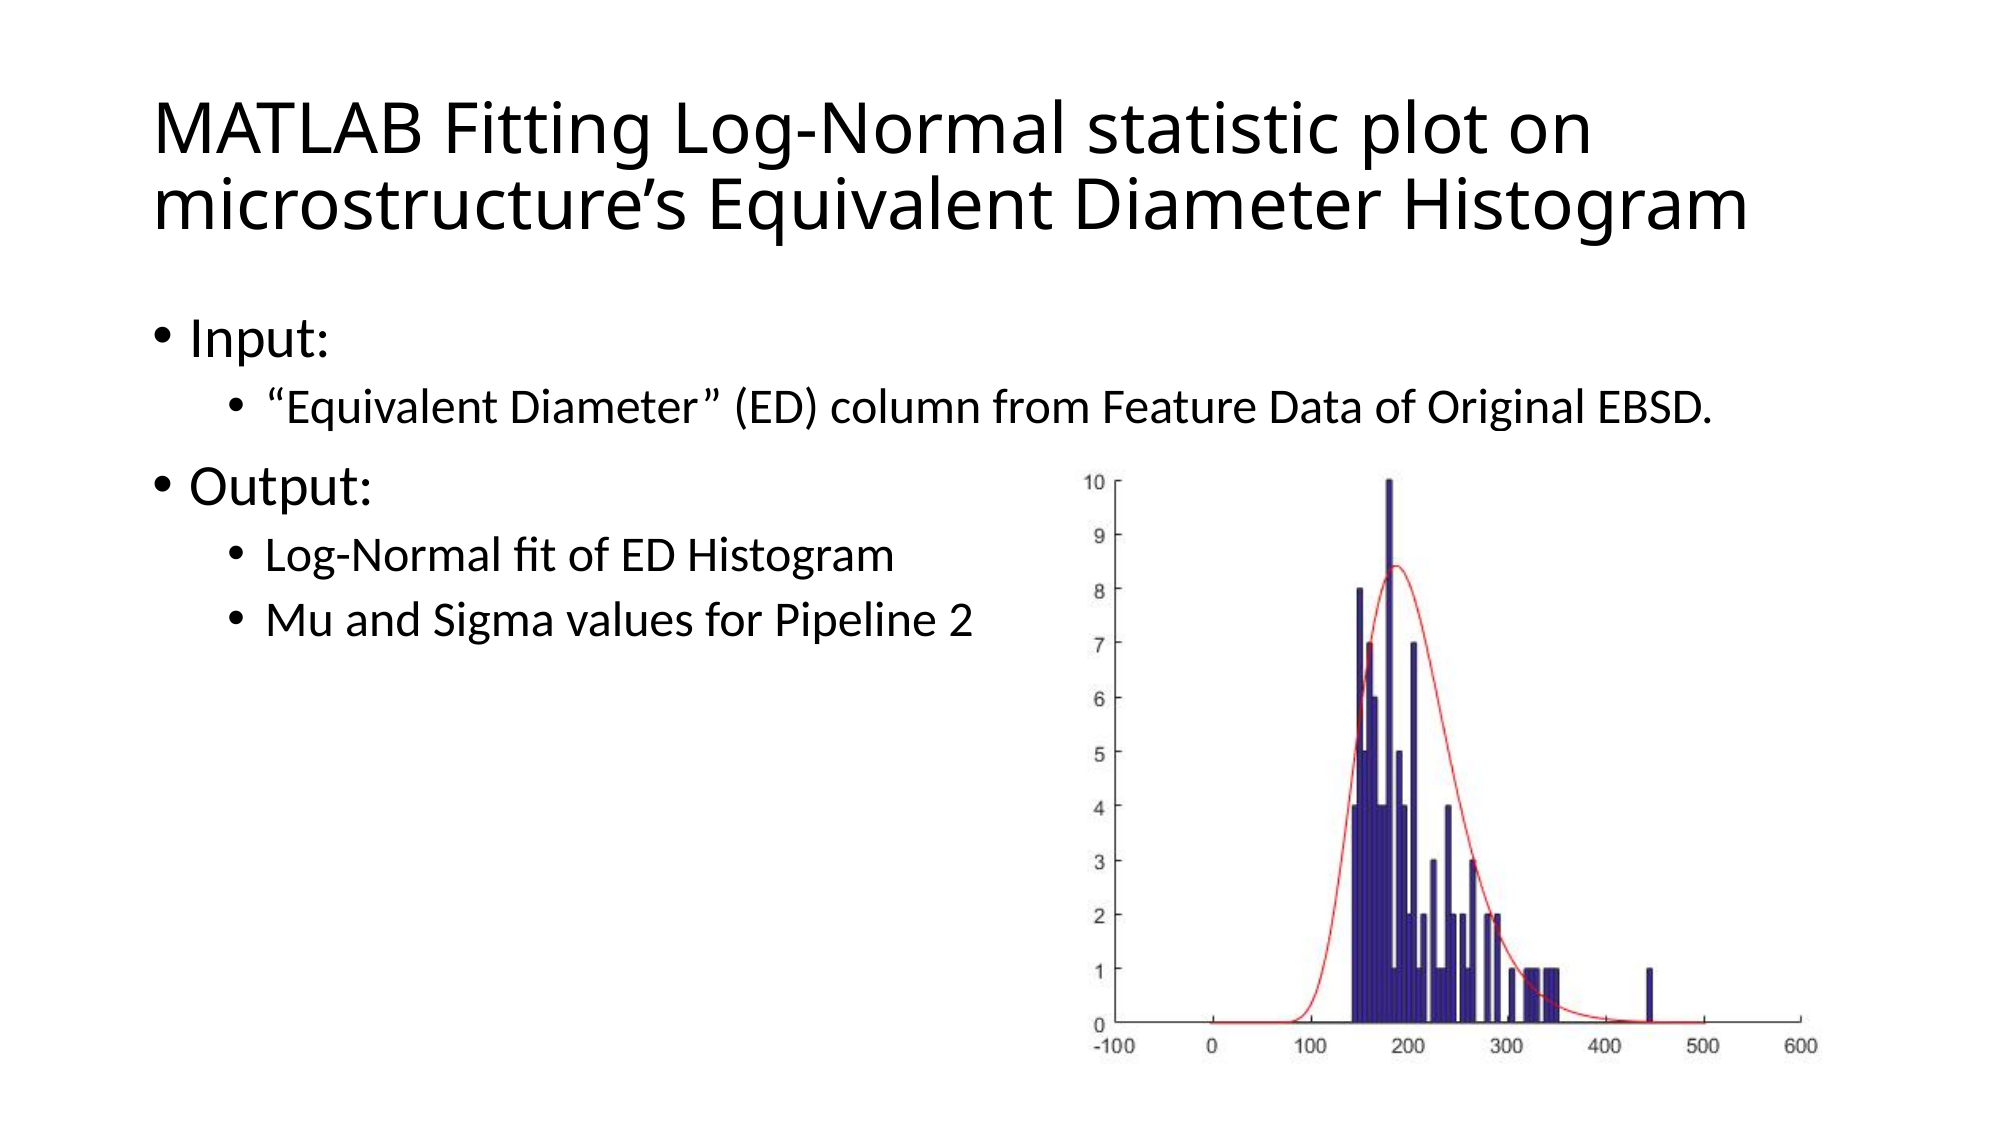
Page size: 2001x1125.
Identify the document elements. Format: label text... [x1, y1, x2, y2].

list Input: “Equivalent Diameter” (ED) column from Feature Data of Original EBSD. Output: Log-Normal fit of ED Histogram Mu and Sigma values for Pipeline 2 [137, 299, 1863, 1014]
picture [999, 431, 1886, 1096]
title MATLAB Fitting Log-Normal statistic plot on microstructure’s Equivalent Diameter Histogram [137, 59, 1863, 278]
